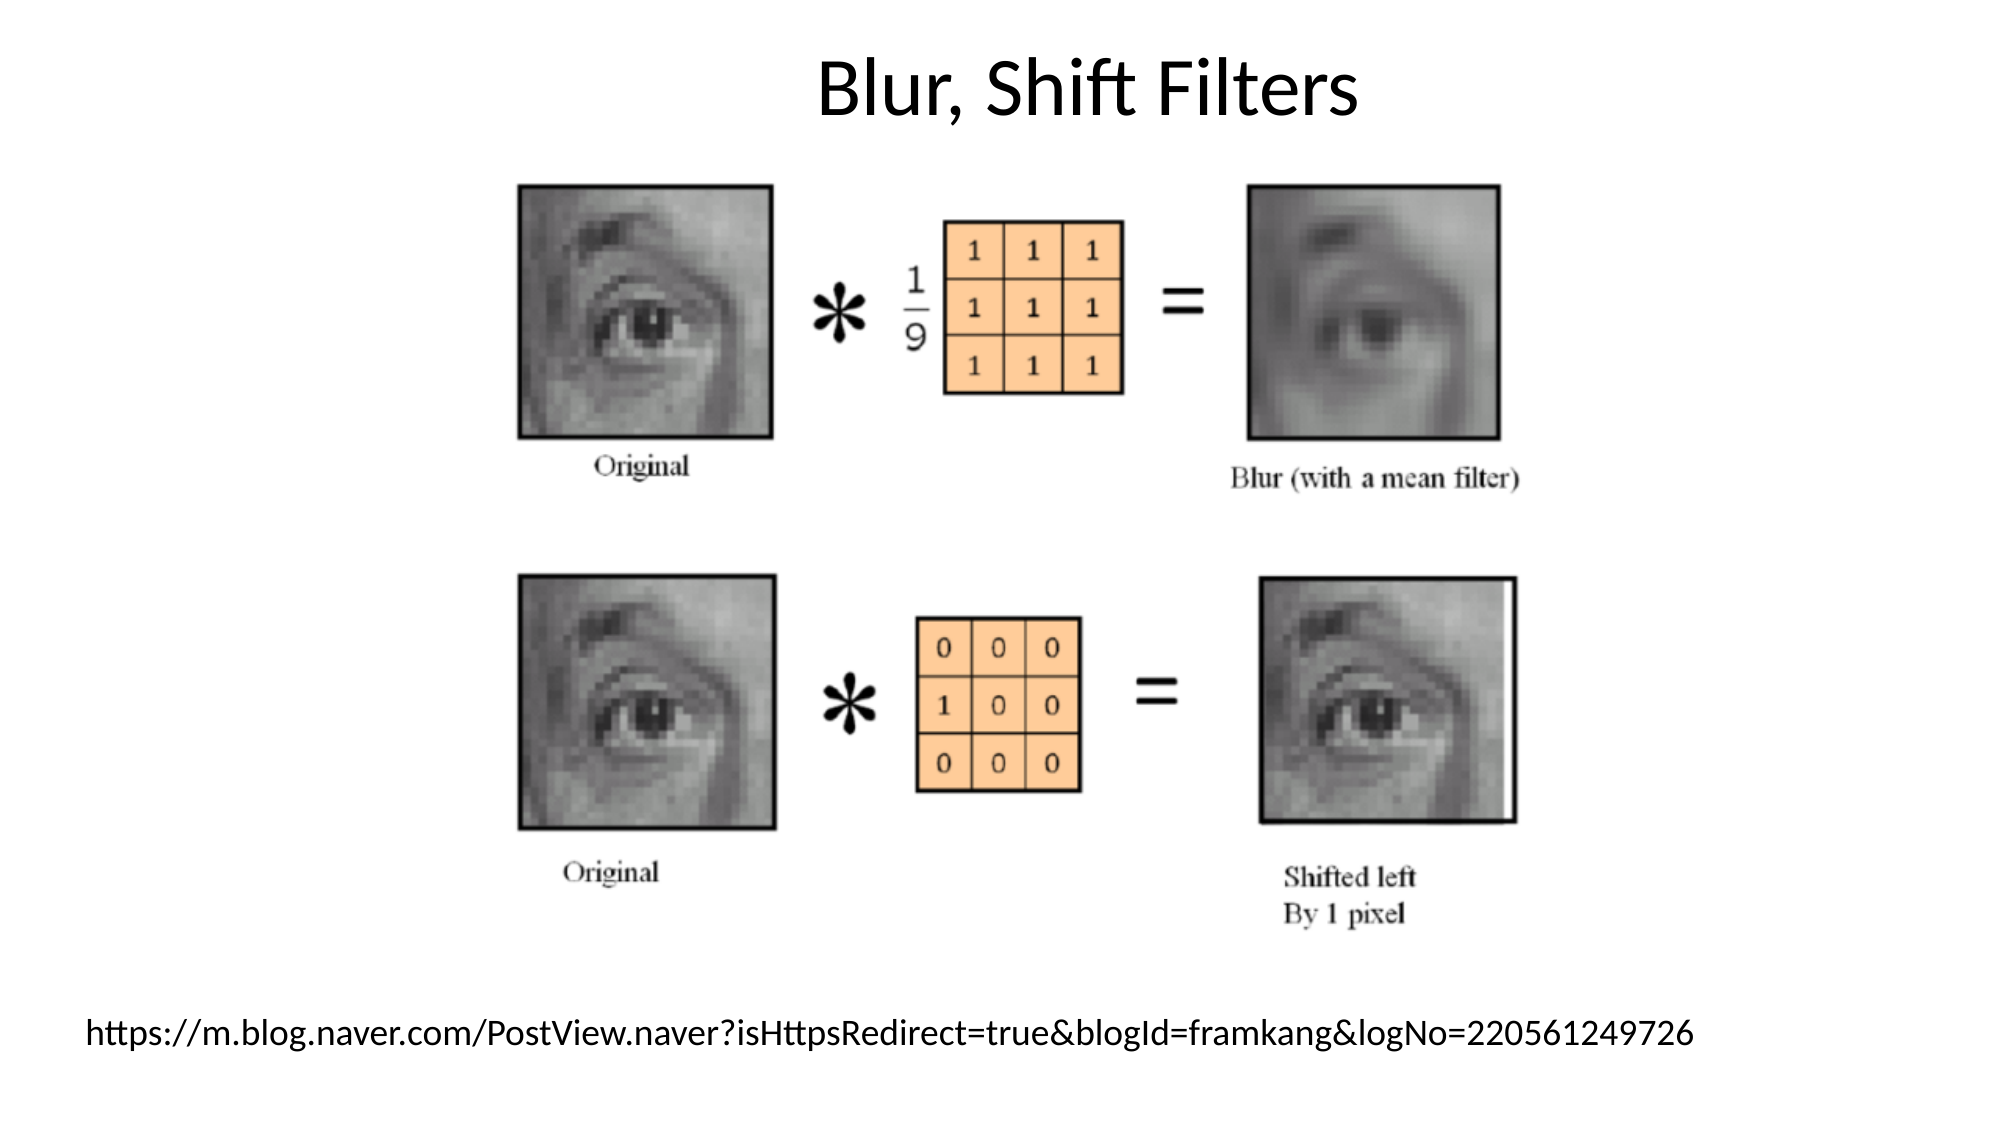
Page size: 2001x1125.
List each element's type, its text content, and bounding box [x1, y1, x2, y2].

picture [419, 140, 1541, 947]
text_box Blur, Shift Filters [801, 24, 1377, 140]
text_box https://m.blog.naver.com/PostView.naver?isHttpsRedirect=true&blogId=framkang&logNo=220561249726 [70, 1000, 2000, 1061]
